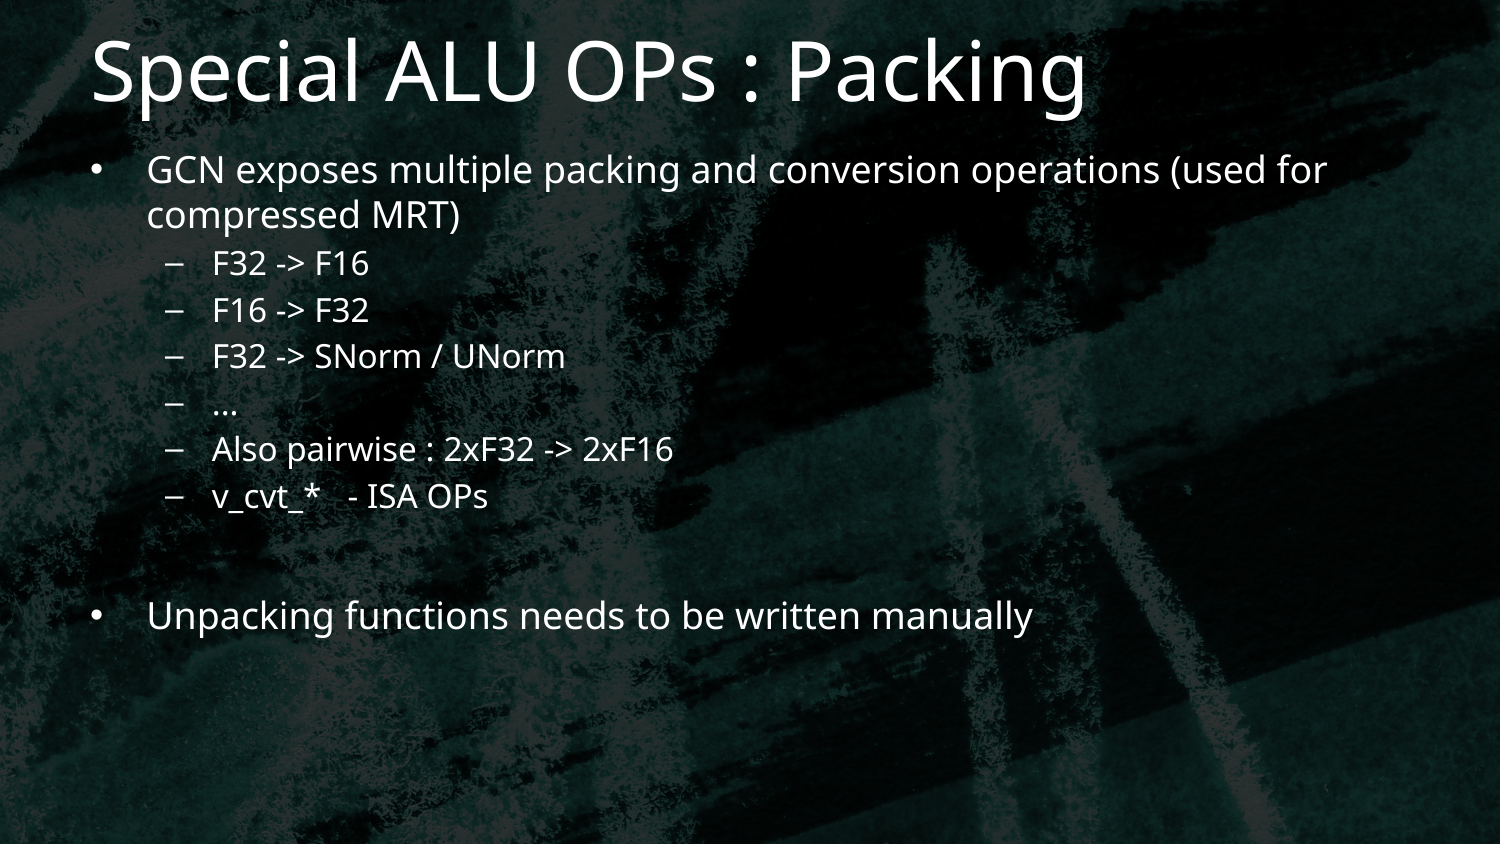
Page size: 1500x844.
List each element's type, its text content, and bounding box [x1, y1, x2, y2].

title Special ALU OPs : Packing [75, 22, 1425, 115]
list GCN exposes multiple packing and conversion operations (used for compressed MRT) F32 -> F16 F16 -> F32 F32 -> SNorm / UNorm ... Also pairwise : 2xF32 -> 2xF16 v_cvt_* - ISA OPs Unpacking functions needs to be written manually [75, 138, 1425, 754]
picture [0, 0, 1500, 844]
